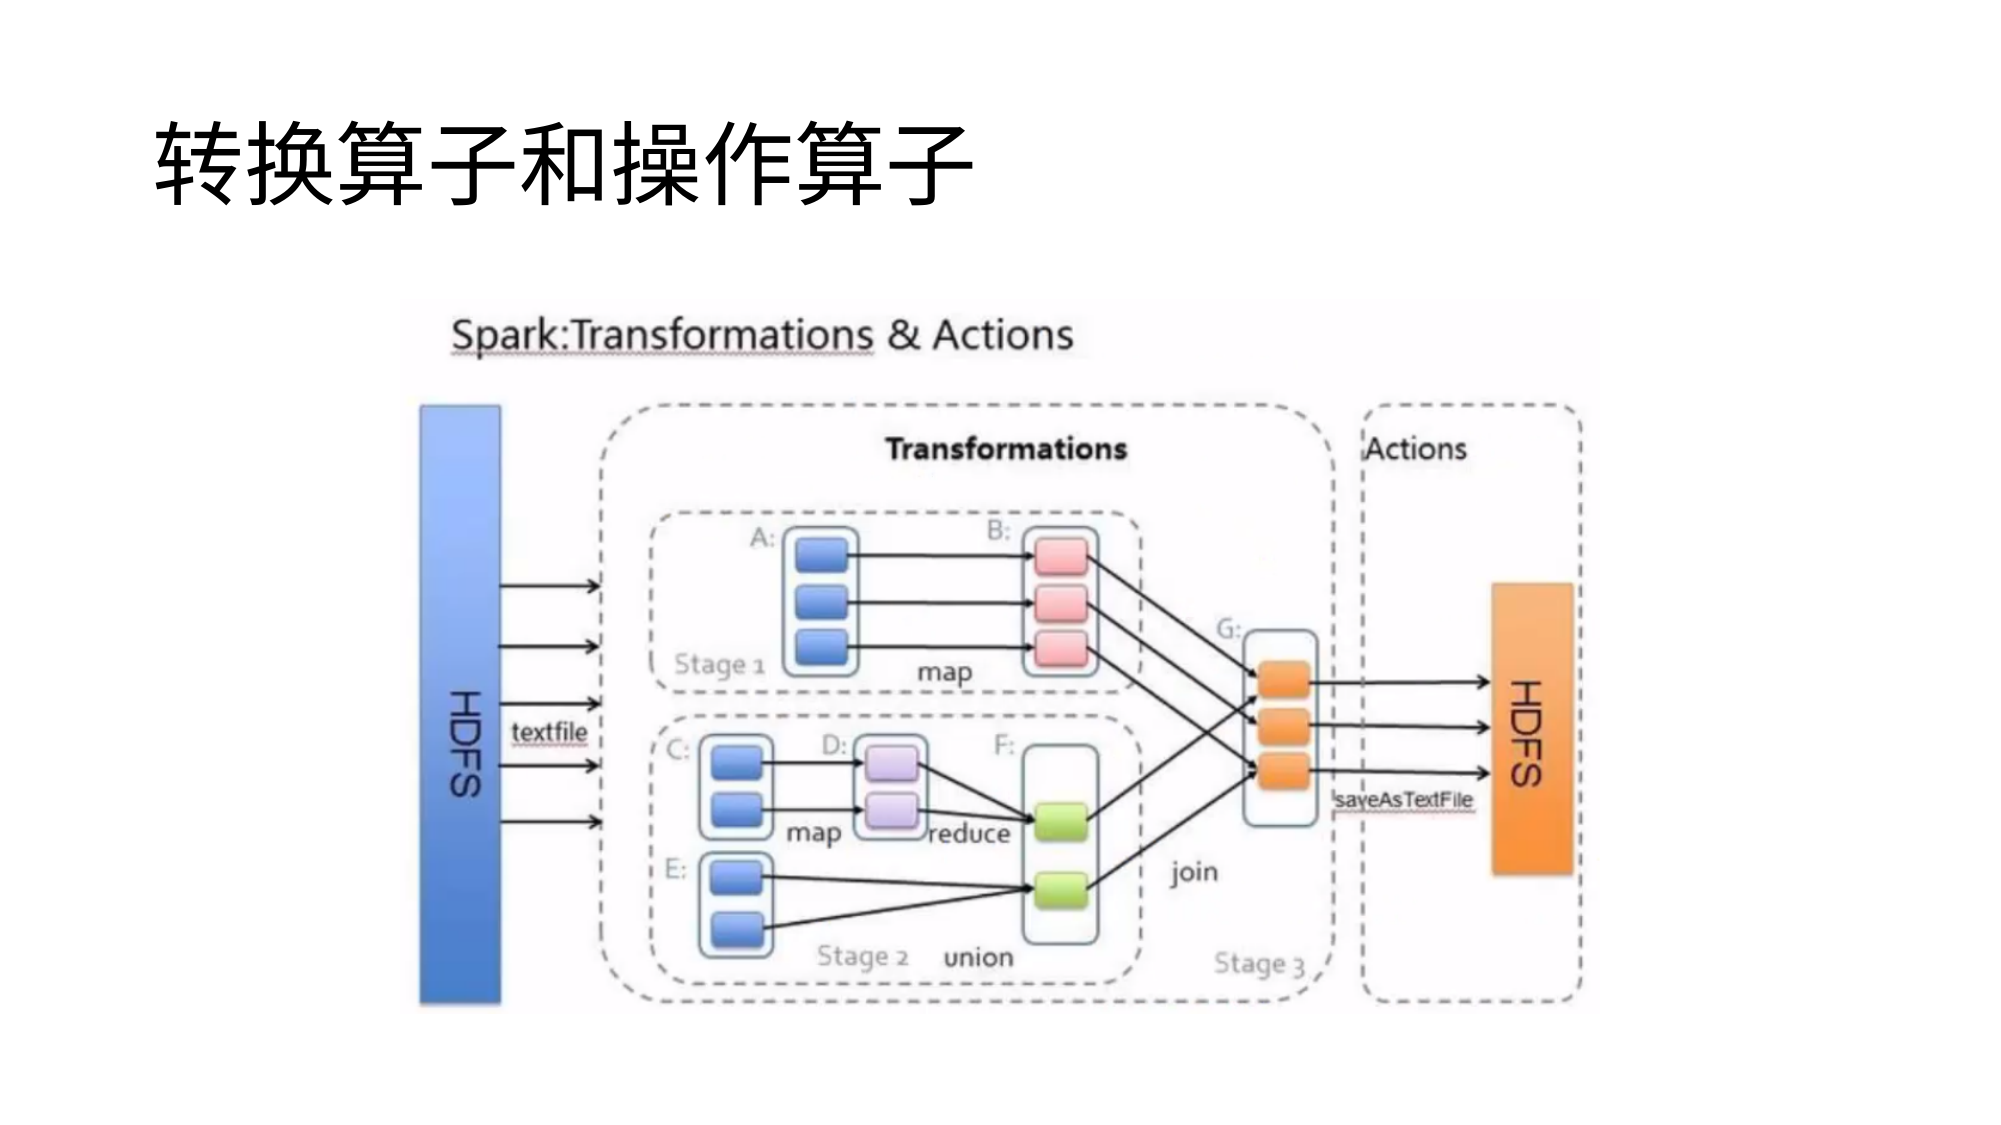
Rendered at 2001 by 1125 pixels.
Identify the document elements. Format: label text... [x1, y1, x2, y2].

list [400, 299, 1600, 1014]
title 转换算子和操作算子 [137, 59, 1863, 278]
